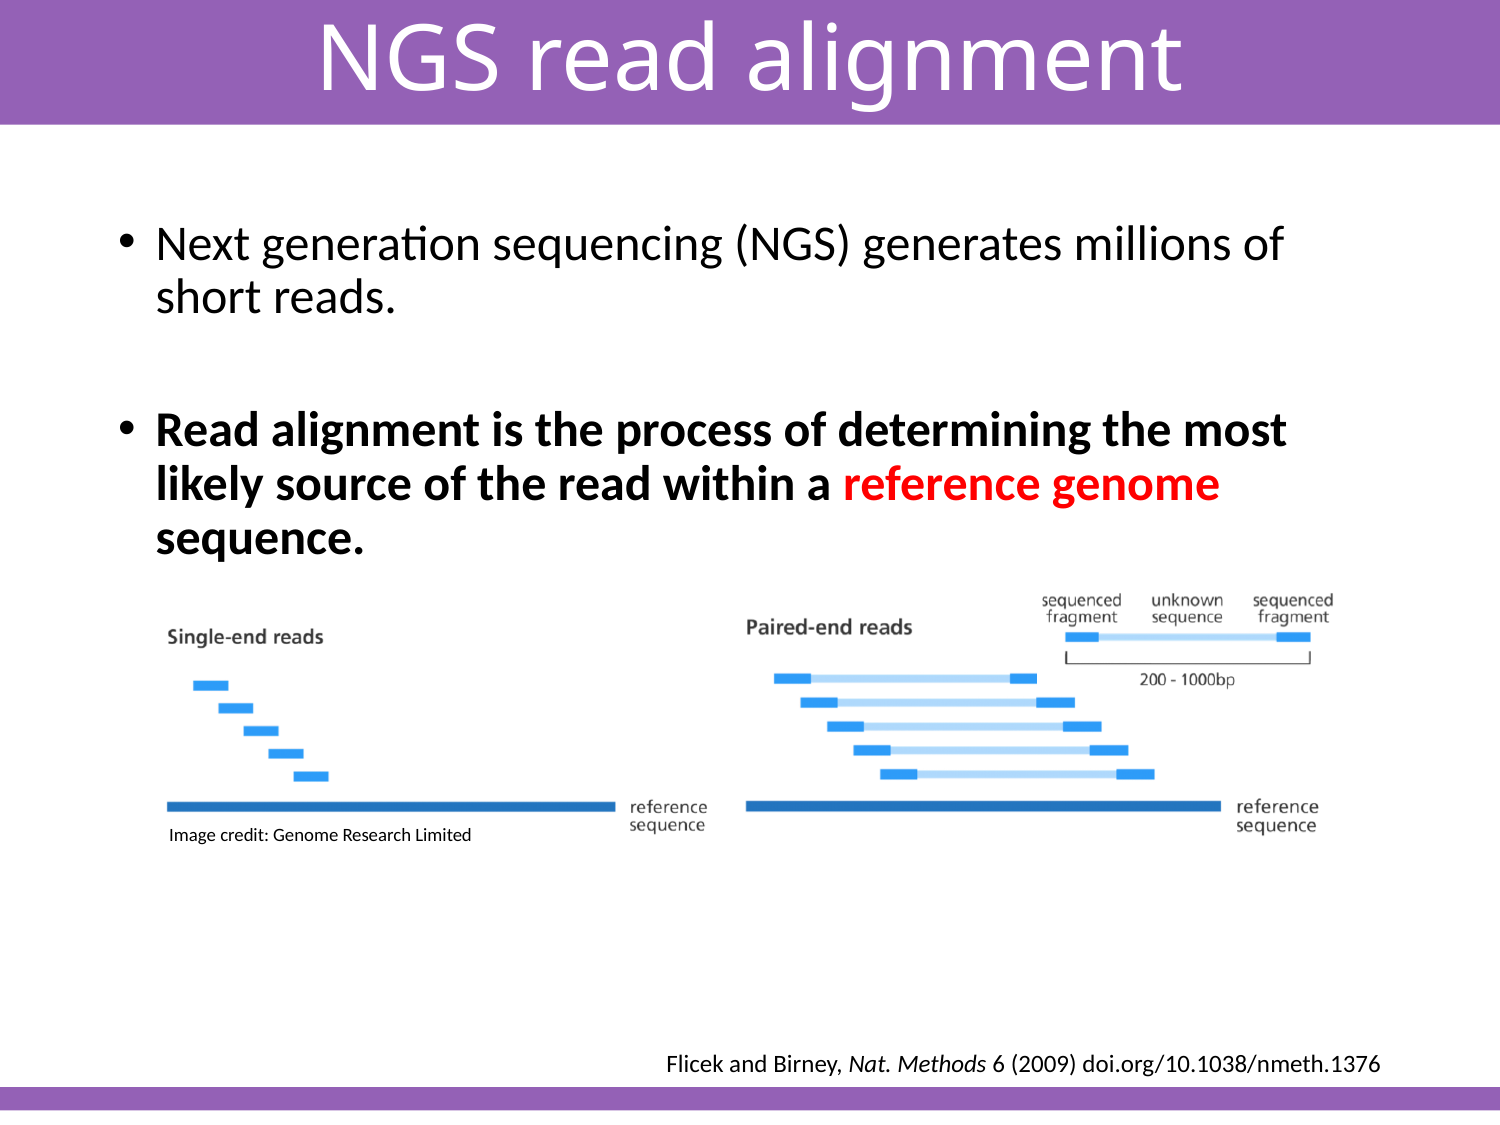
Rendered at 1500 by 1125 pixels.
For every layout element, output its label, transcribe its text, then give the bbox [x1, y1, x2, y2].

list Next generation sequencing (NGS) generates millions of short reads. Read alignment is the process of determining the most likely source of the read within a reference genome sequence. [103, 209, 1397, 1041]
text_box Flicek and Birney, Nat. Methods 6 (2009) doi.org/10.1038/nmeth.1376 [396, 1040, 1397, 1085]
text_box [157, 586, 1343, 853]
text_box [0, 0, 1500, 126]
text_box NGS read alignment [103, 0, 1397, 125]
text_box [0, 1086, 1500, 1111]
